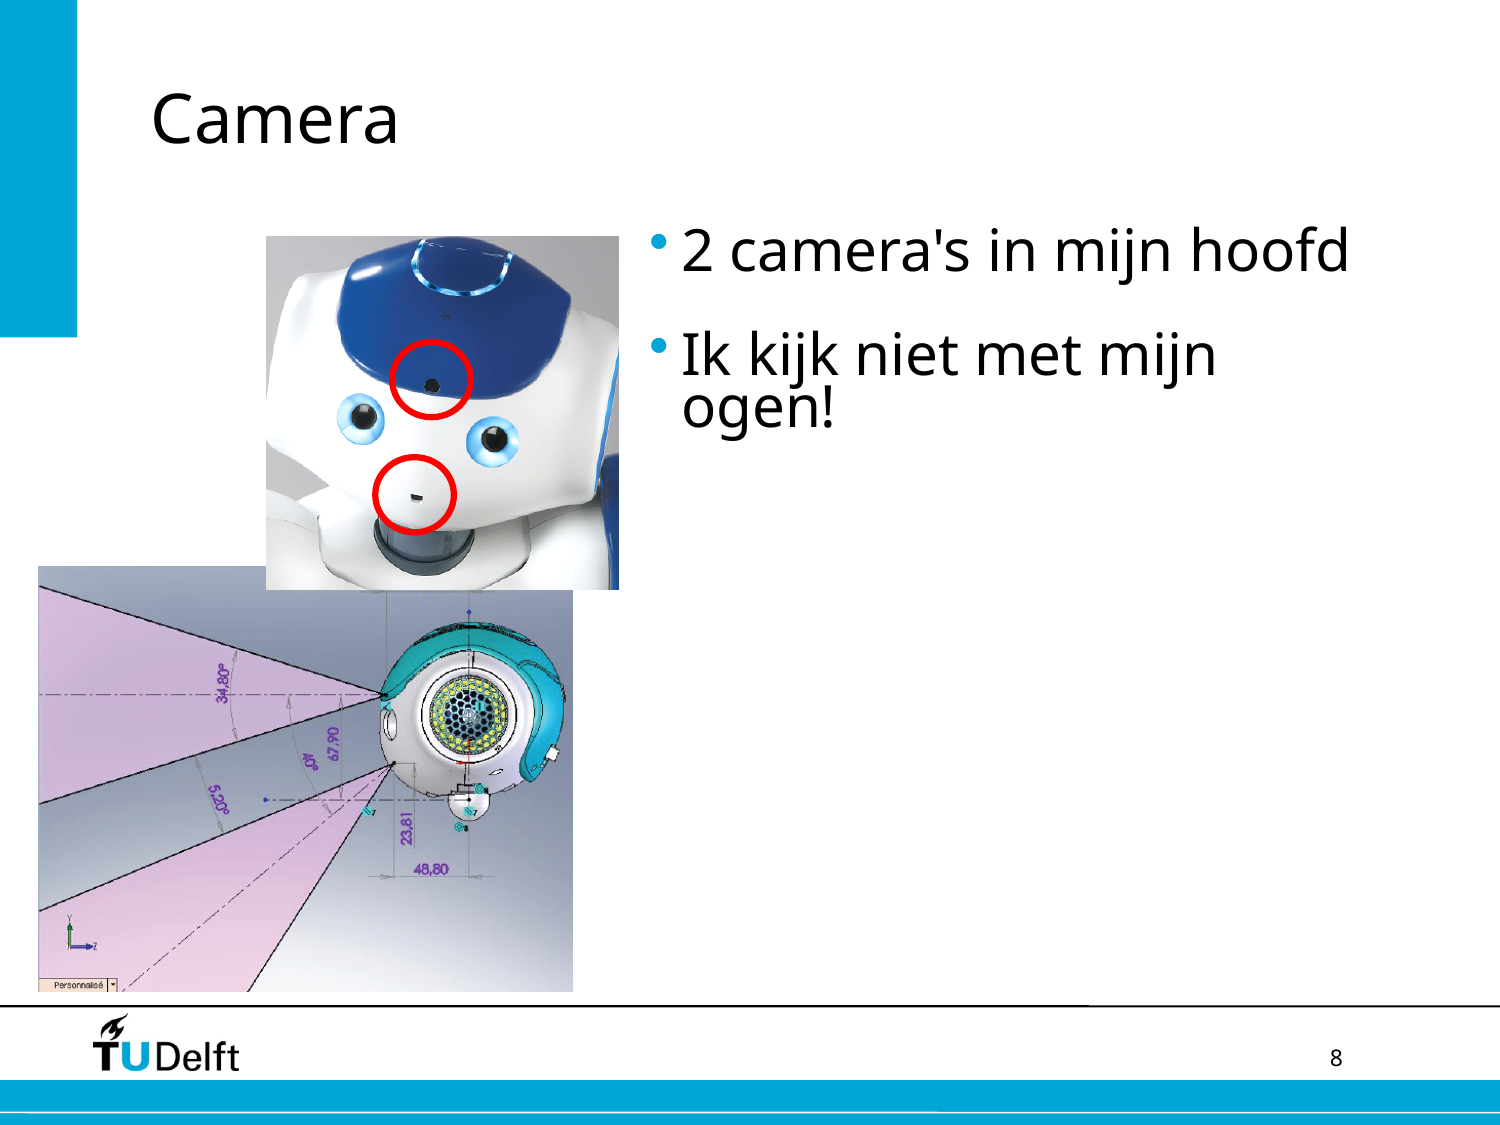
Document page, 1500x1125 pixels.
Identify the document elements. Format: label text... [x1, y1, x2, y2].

picture [266, 236, 620, 590]
title Camera [150, 75, 1325, 197]
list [37, 566, 573, 992]
picture [93, 1013, 239, 1071]
text_box 2 camera's in mijn hoofd Ik kijk niet met mijn ogen! [649, 231, 1368, 992]
